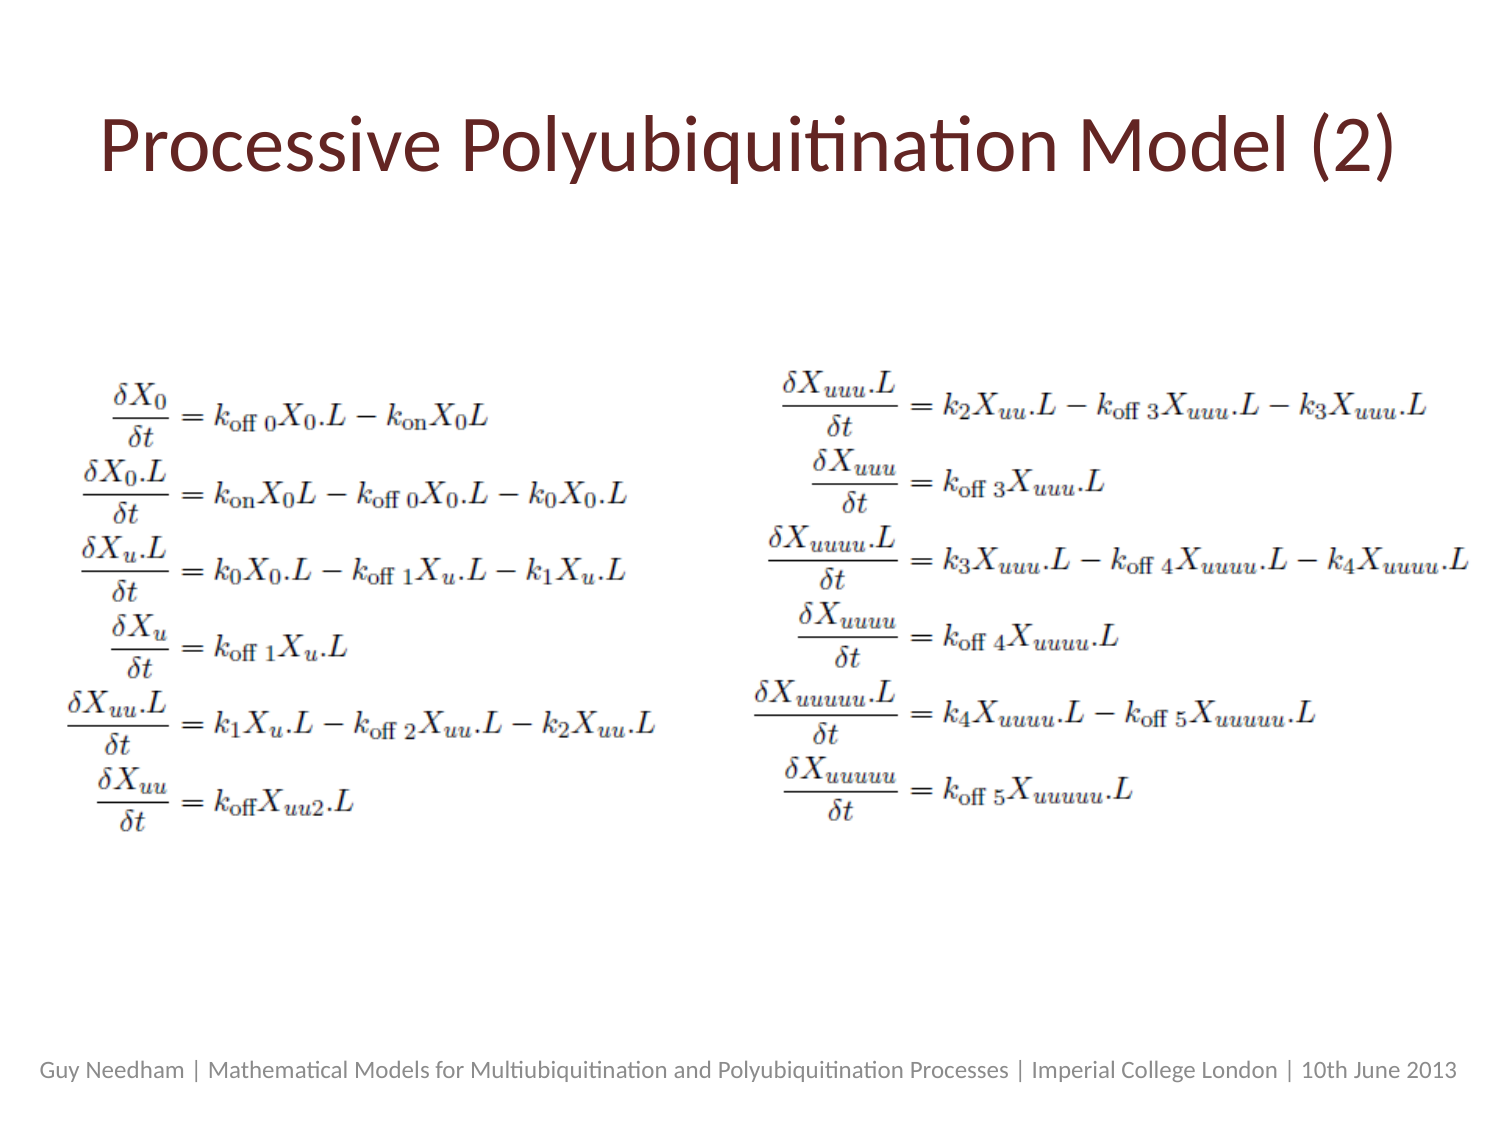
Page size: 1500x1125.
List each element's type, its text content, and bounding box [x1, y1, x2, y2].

footer Guy Needham | Mathematical Models for Multiubiquitination and Polyubiquitination Processes | Imperial College London | 10th June 2013 [0, 1035, 1500, 1103]
title Processive Polyubiquitination Model (2) [75, 45, 1425, 233]
picture [1, 361, 1500, 836]
